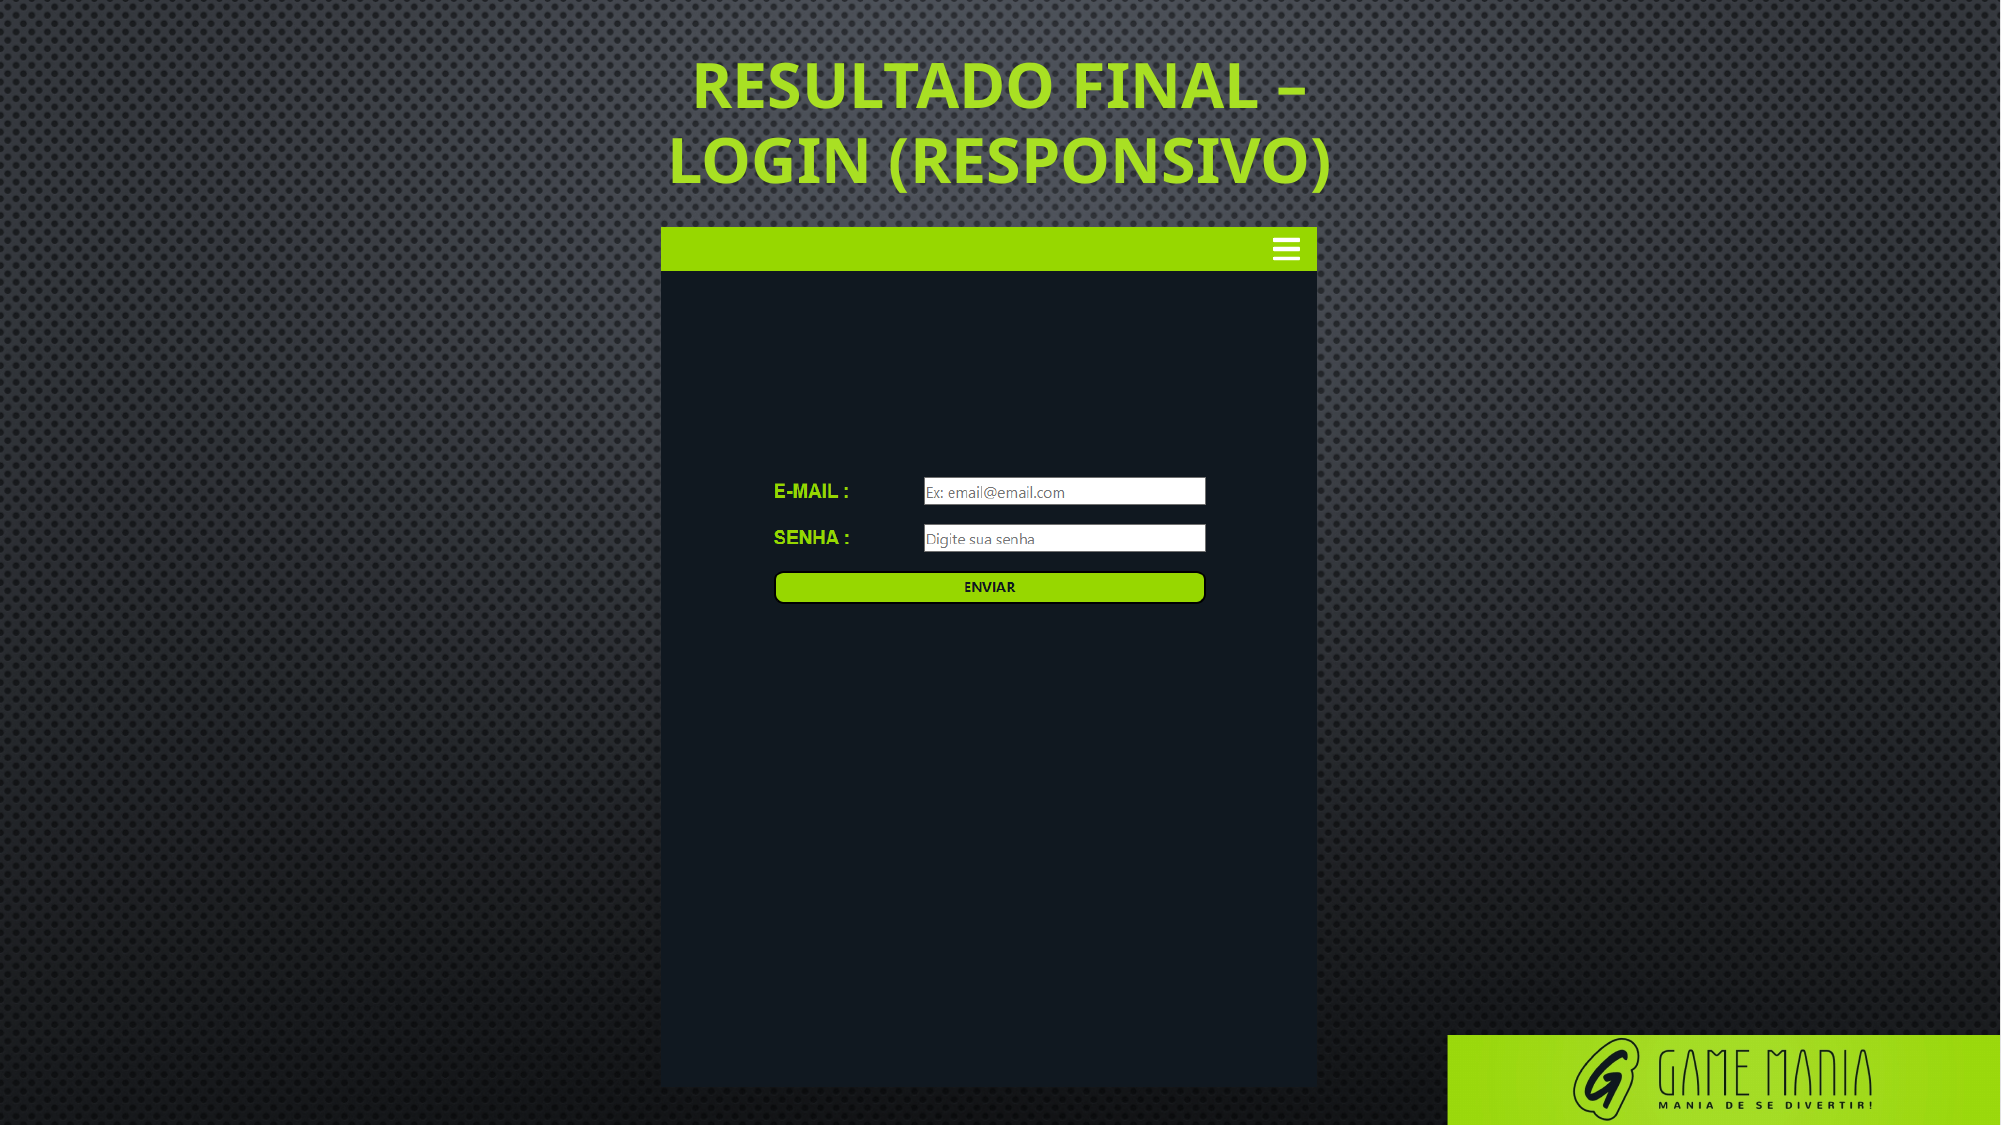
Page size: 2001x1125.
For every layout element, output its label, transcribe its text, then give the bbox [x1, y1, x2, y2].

picture [661, 227, 1317, 1088]
title Resultado final – login (responsivo) [606, 37, 1394, 205]
picture [1446, 1035, 2000, 1125]
